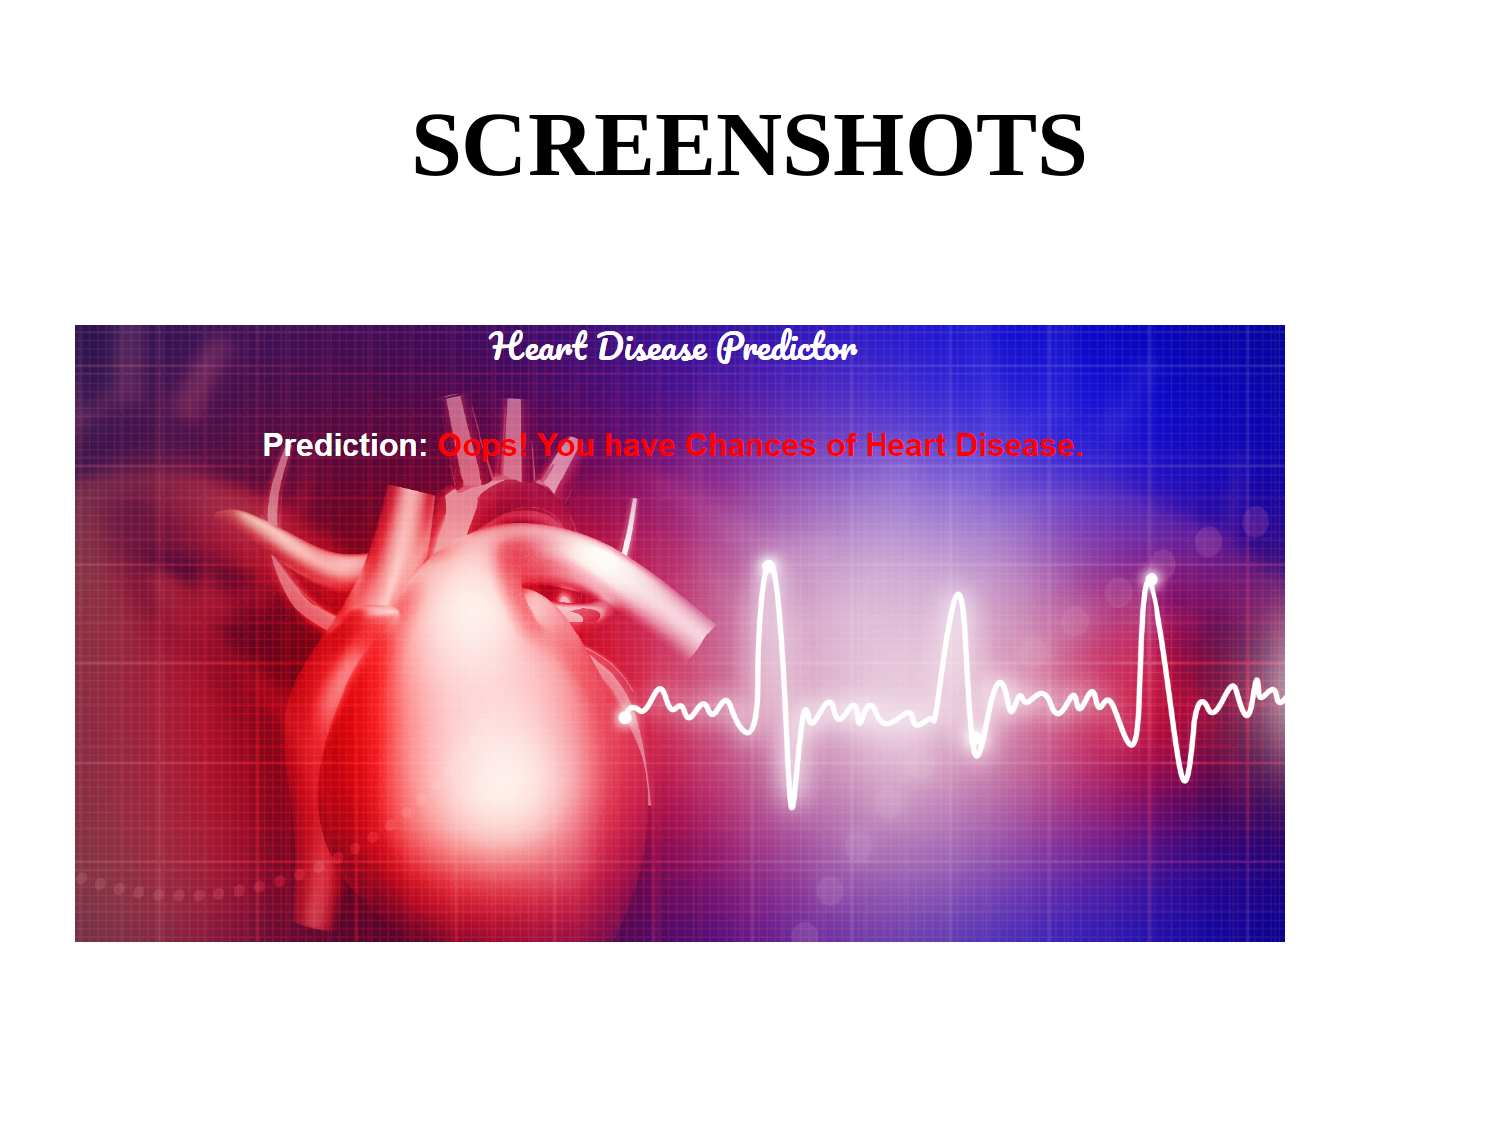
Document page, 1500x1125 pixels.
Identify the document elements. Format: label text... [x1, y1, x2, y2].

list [74, 325, 1426, 943]
title SCREENSHOTS [75, 45, 1425, 233]
